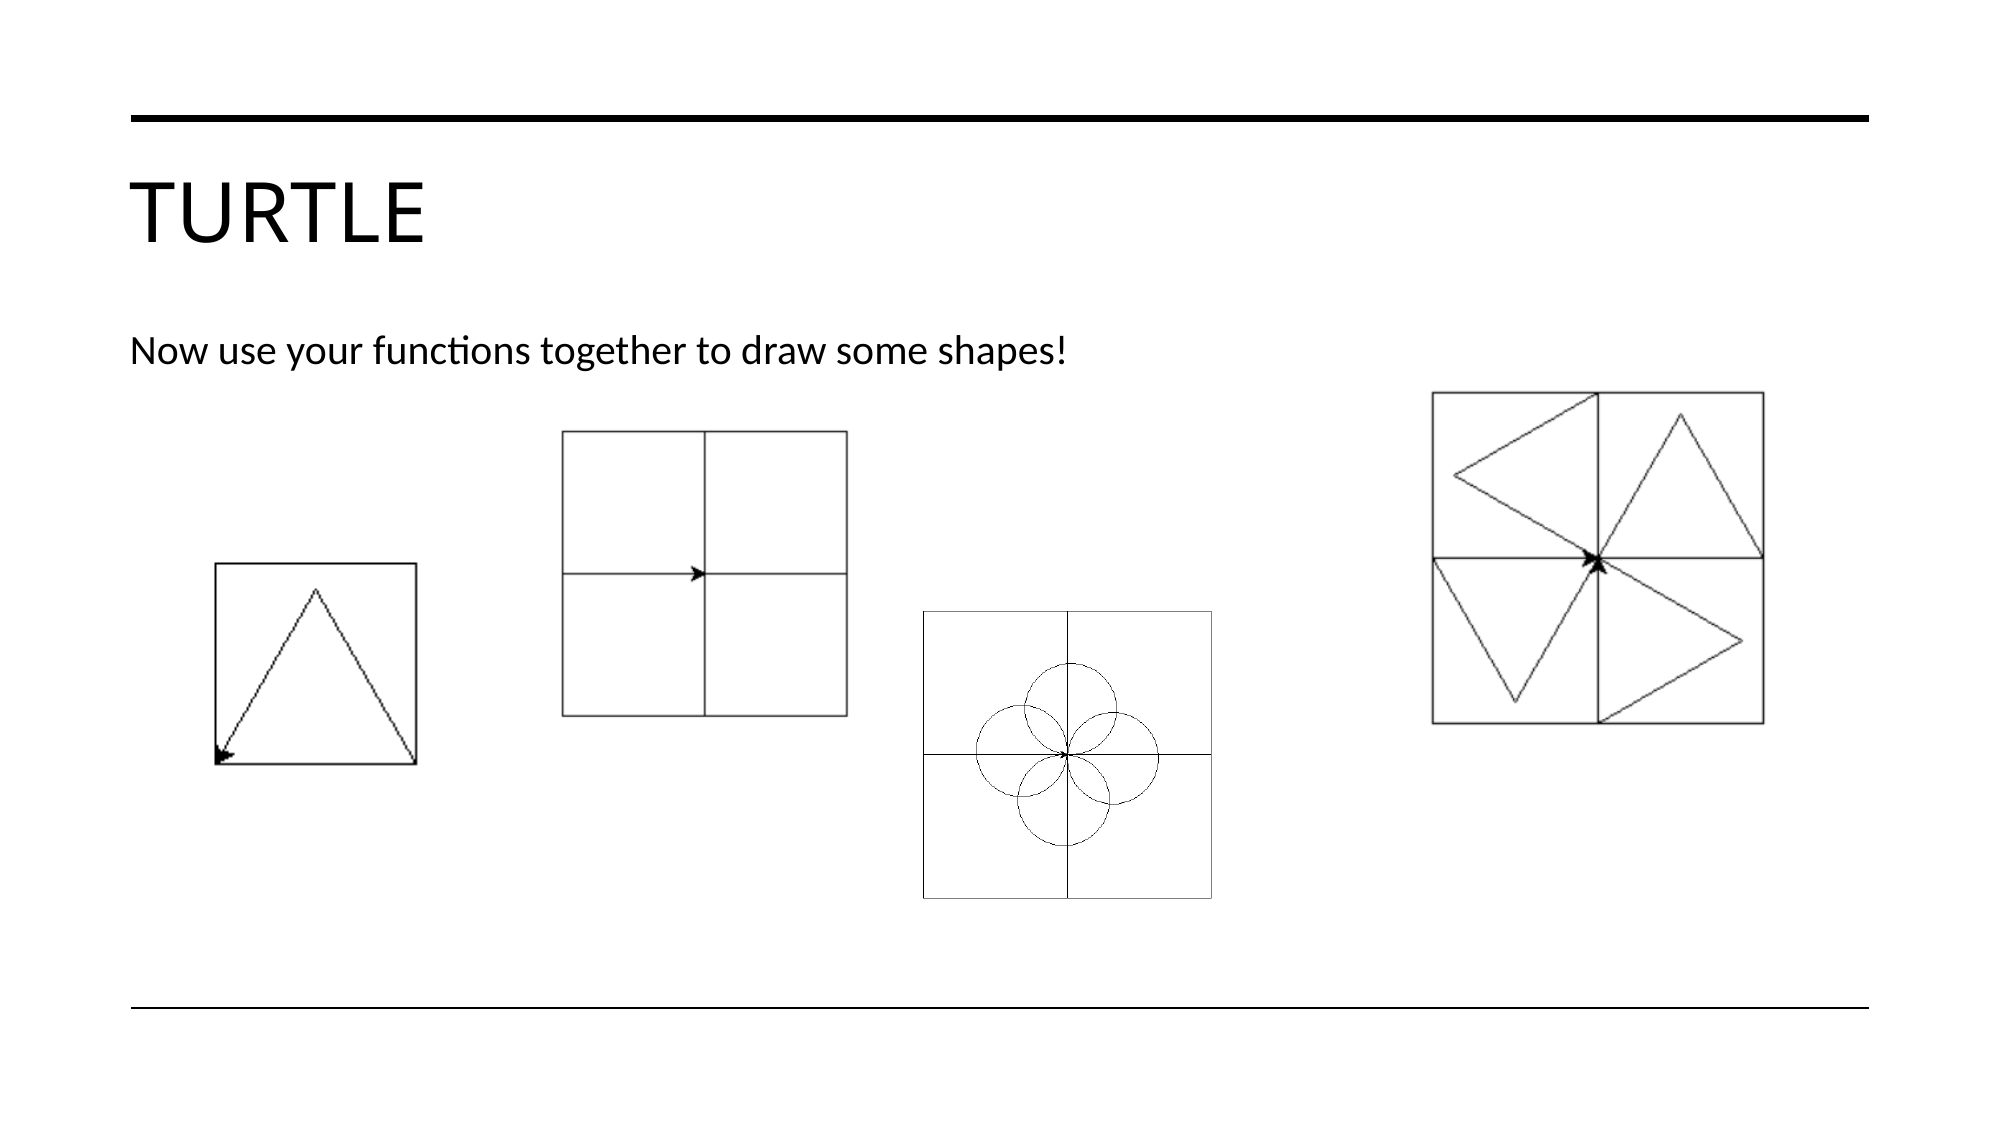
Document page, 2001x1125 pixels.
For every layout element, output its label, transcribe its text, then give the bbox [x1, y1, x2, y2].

picture [1355, 342, 1857, 780]
picture [103, 374, 1257, 938]
list Now use your functions together to draw some shapes! [114, 304, 1869, 448]
title turtle [114, 151, 1869, 304]
